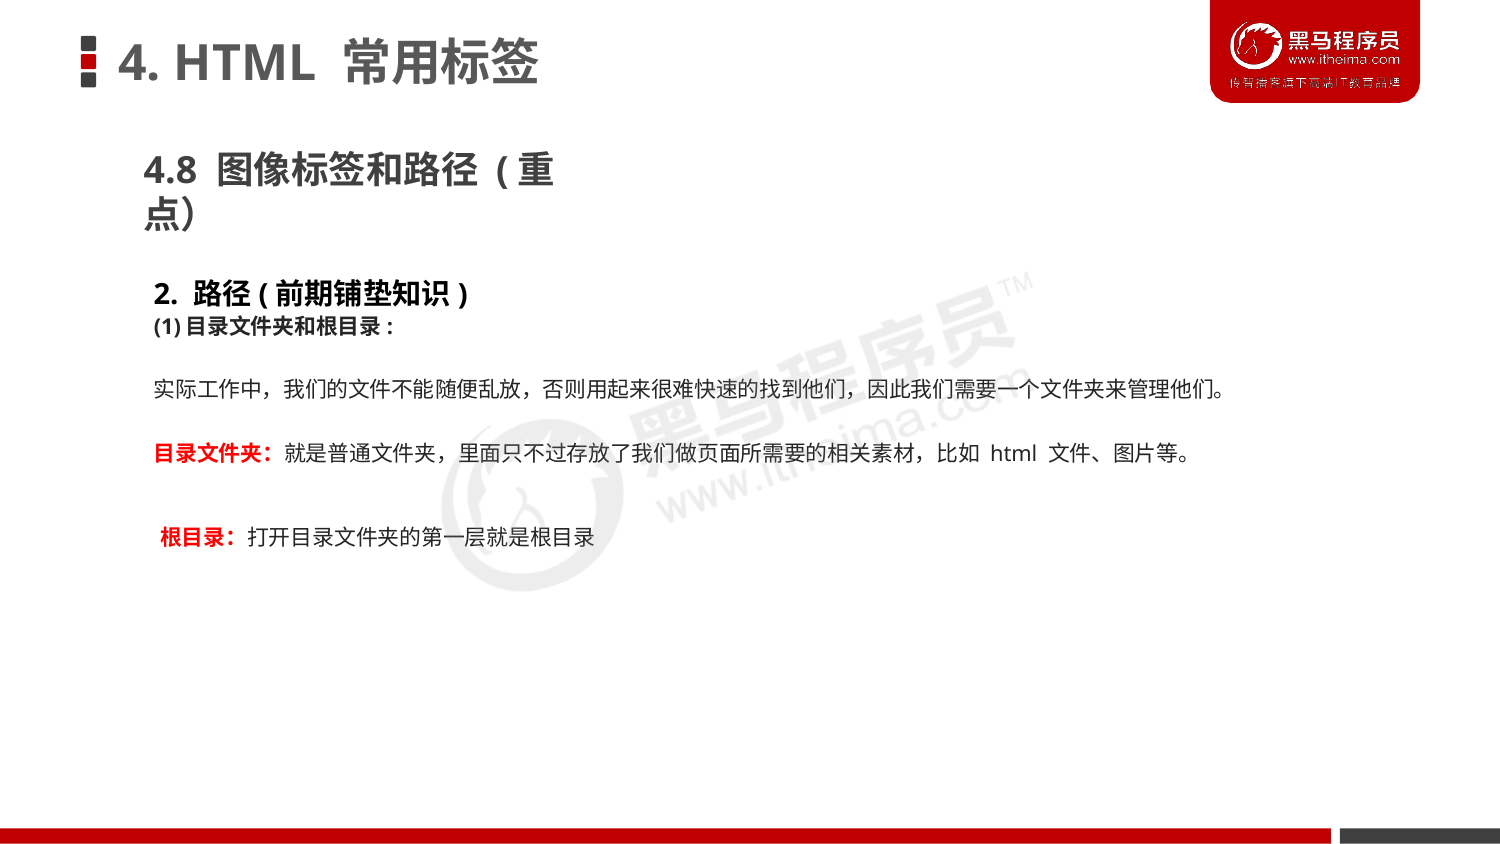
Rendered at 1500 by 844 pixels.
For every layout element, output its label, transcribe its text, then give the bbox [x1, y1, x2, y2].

text_box [401, 210, 1099, 633]
text_box [1211, 11, 1419, 97]
text_box 4.8 图像标签和路径 (重点） 2. 路径(前期铺垫知识) [141, 145, 615, 311]
text_box [1384, 97, 1414, 103]
text_box (1)目录文件夹和根目录: 实际工作中，我们的文件不能随便乱放，否则用起来很难快速的找到他们，因此我们需要一个文件夹来管理他们。 目录文件夹：就是普通文件夹，里面只不过存放了我们做页面所需要的相关素材，比如 html 文件、图片等。 根目录：打开目录文件夹的第一层就是根目录 [1099, 312, 1250, 550]
text_box [1209, 0, 1421, 88]
text_box [1339, 828, 1500, 844]
title 4. HTML 常用标签 [116, 30, 1384, 171]
text_box [0, 828, 1331, 844]
text_box (1)目录文件夹和根目录: 实际工作中，我们的文件不能随便乱放，否则用起来很难快速的找到他们，因此我们需要一个文件夹来管理他们。 目录文件夹：就是普通文件夹，里面只不过存放了我们做页面所需要的相关素材，比如 html 文件、图片等。 根目录：打开目录文件夹的第一层就是根目录 [151, 312, 401, 550]
